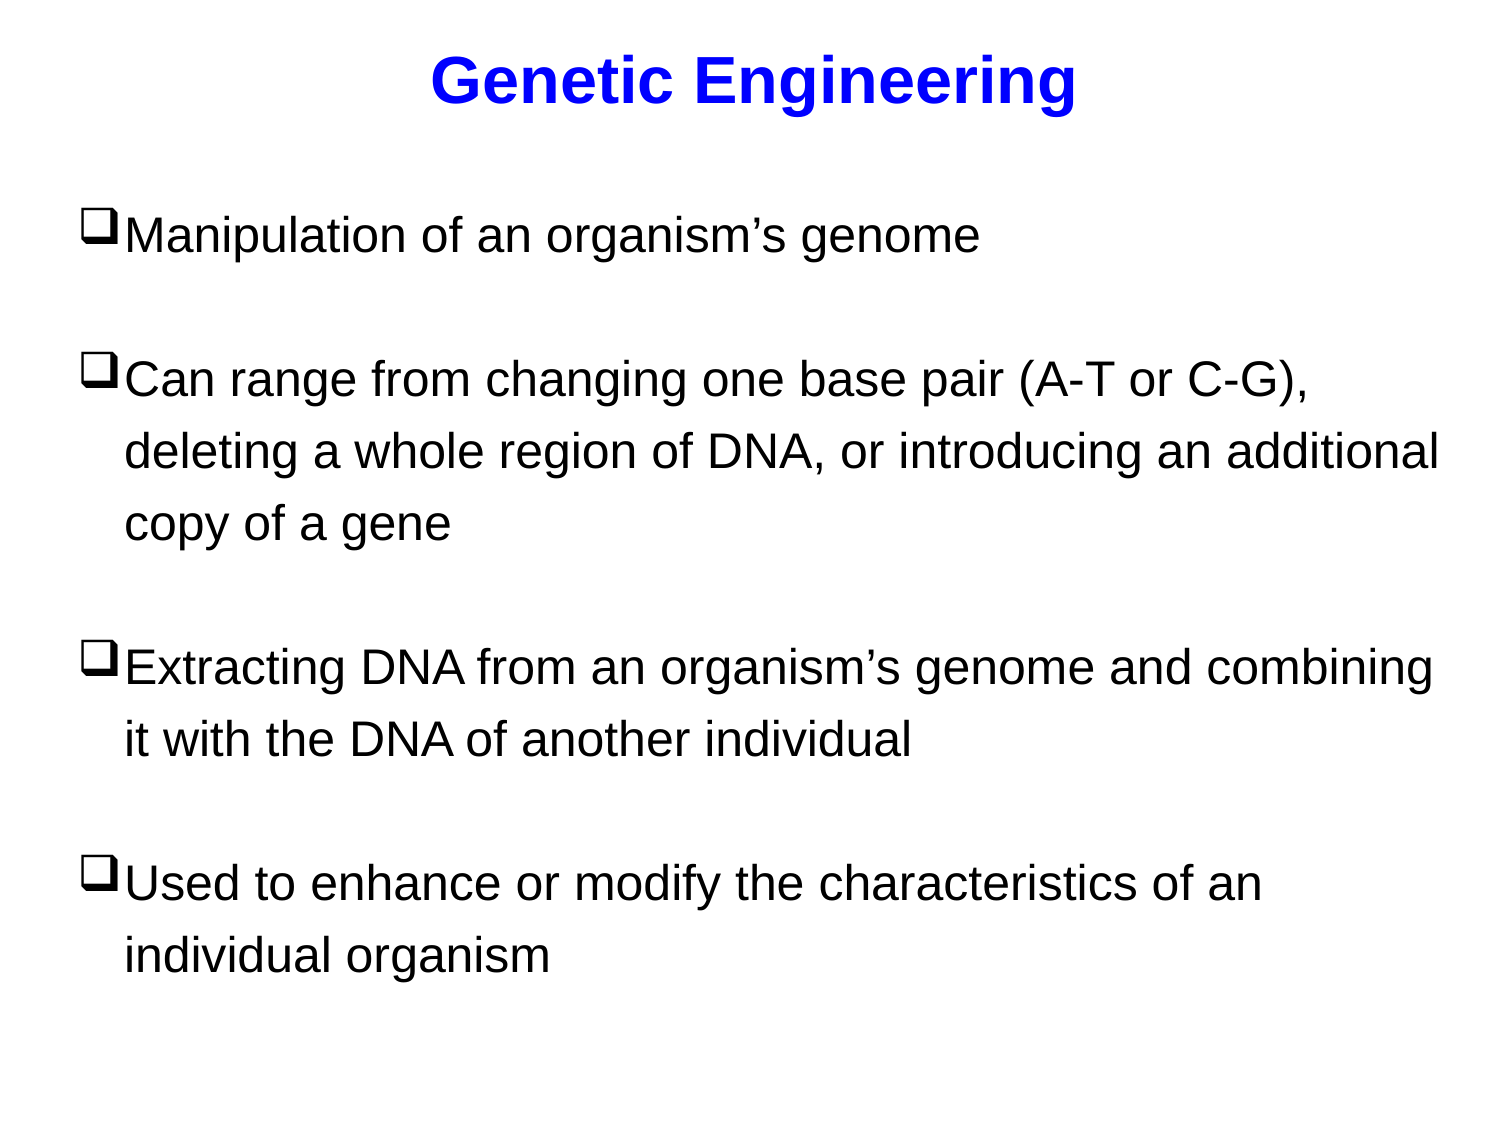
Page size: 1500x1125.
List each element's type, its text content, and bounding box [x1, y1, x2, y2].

text_box Genetic Engineering [415, 28, 1094, 124]
text_box Manipulation of an organism’s genome Can range from changing one base pair (A-T or C-G), deleting a whole region of DNA, or introducing an additional copy of a gene Extracting DNA from an organism’s genome and combining it with the DNA of another individual Used to enhance or modify the characteristics of an individual organism [62, 182, 1463, 990]
